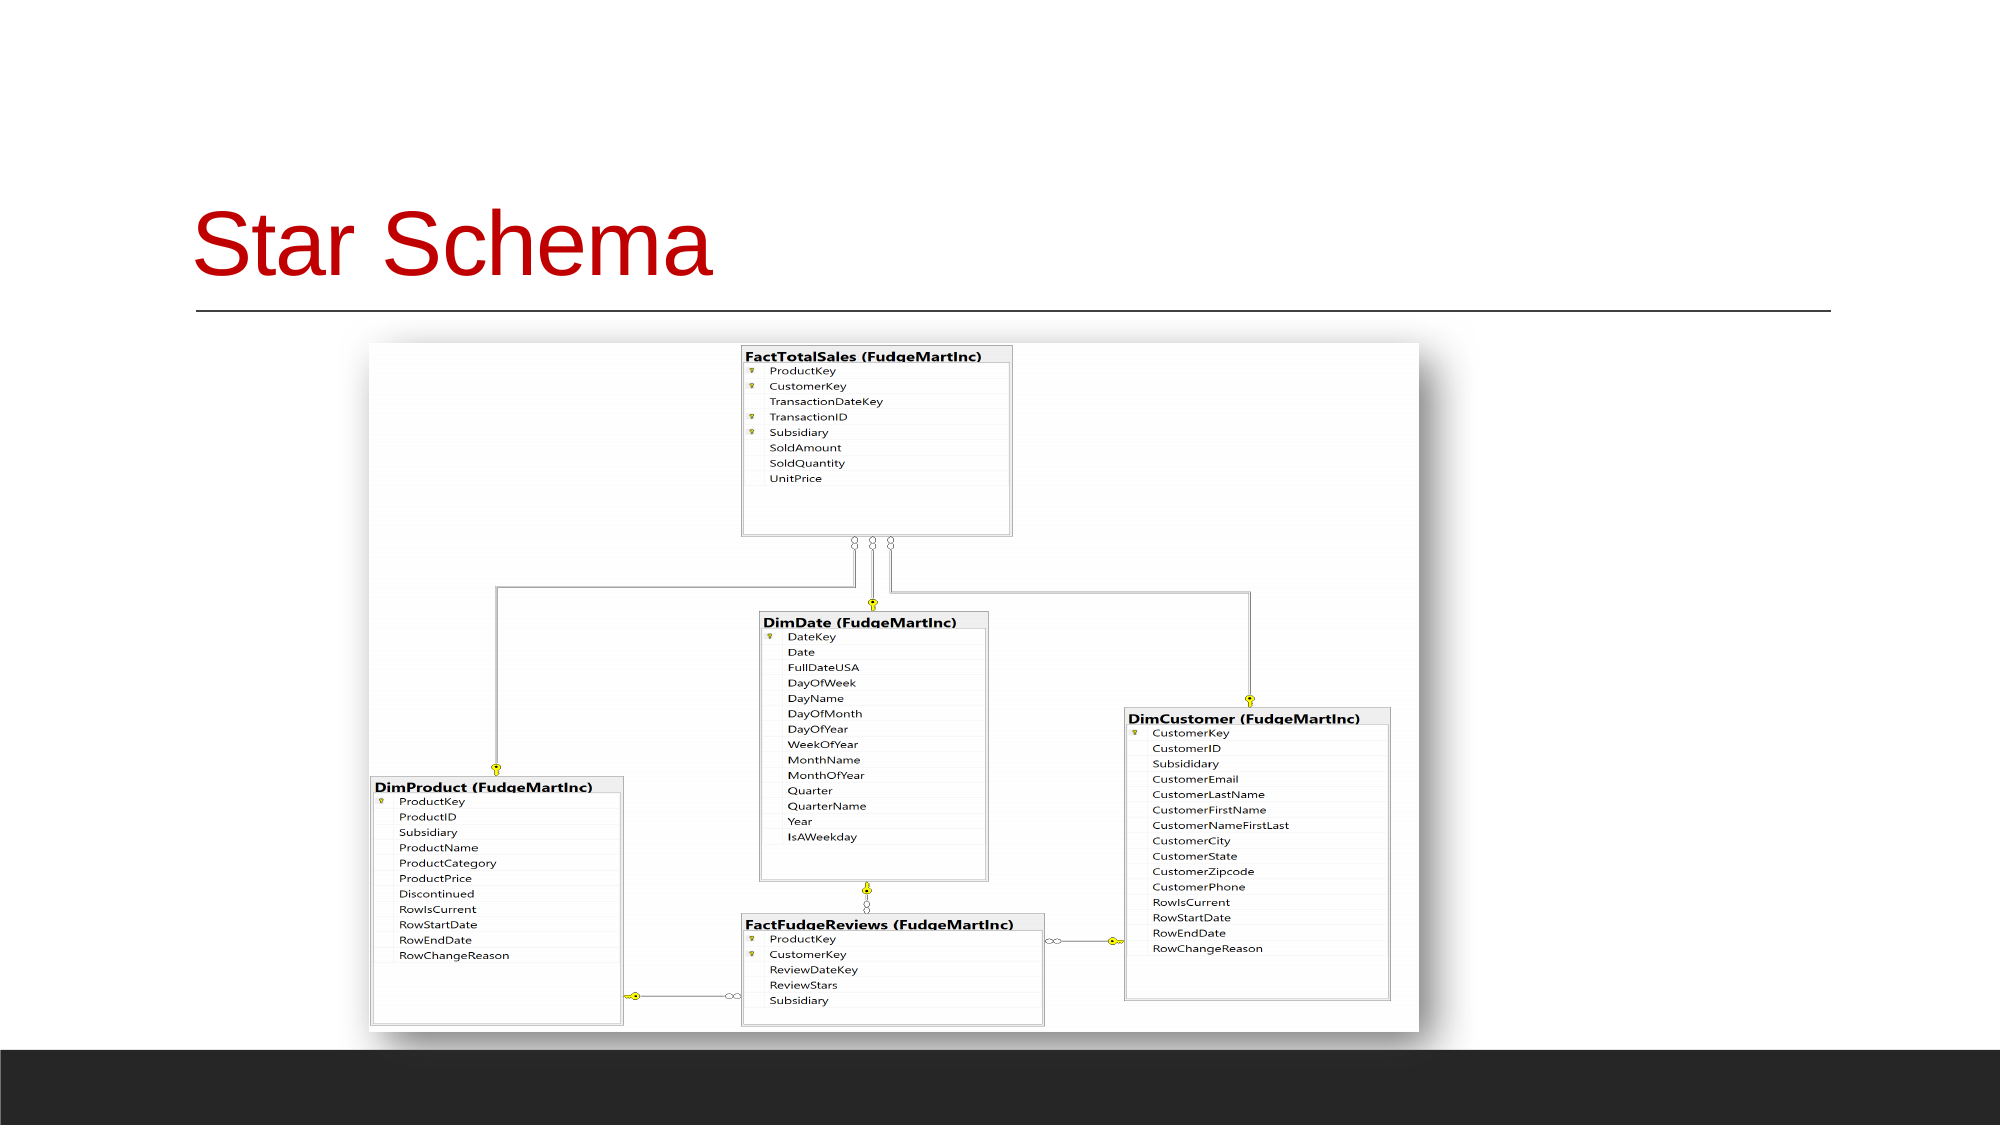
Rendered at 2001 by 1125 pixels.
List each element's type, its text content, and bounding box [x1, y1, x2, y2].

picture [368, 343, 1419, 1033]
title Star Schema [176, 169, 896, 305]
